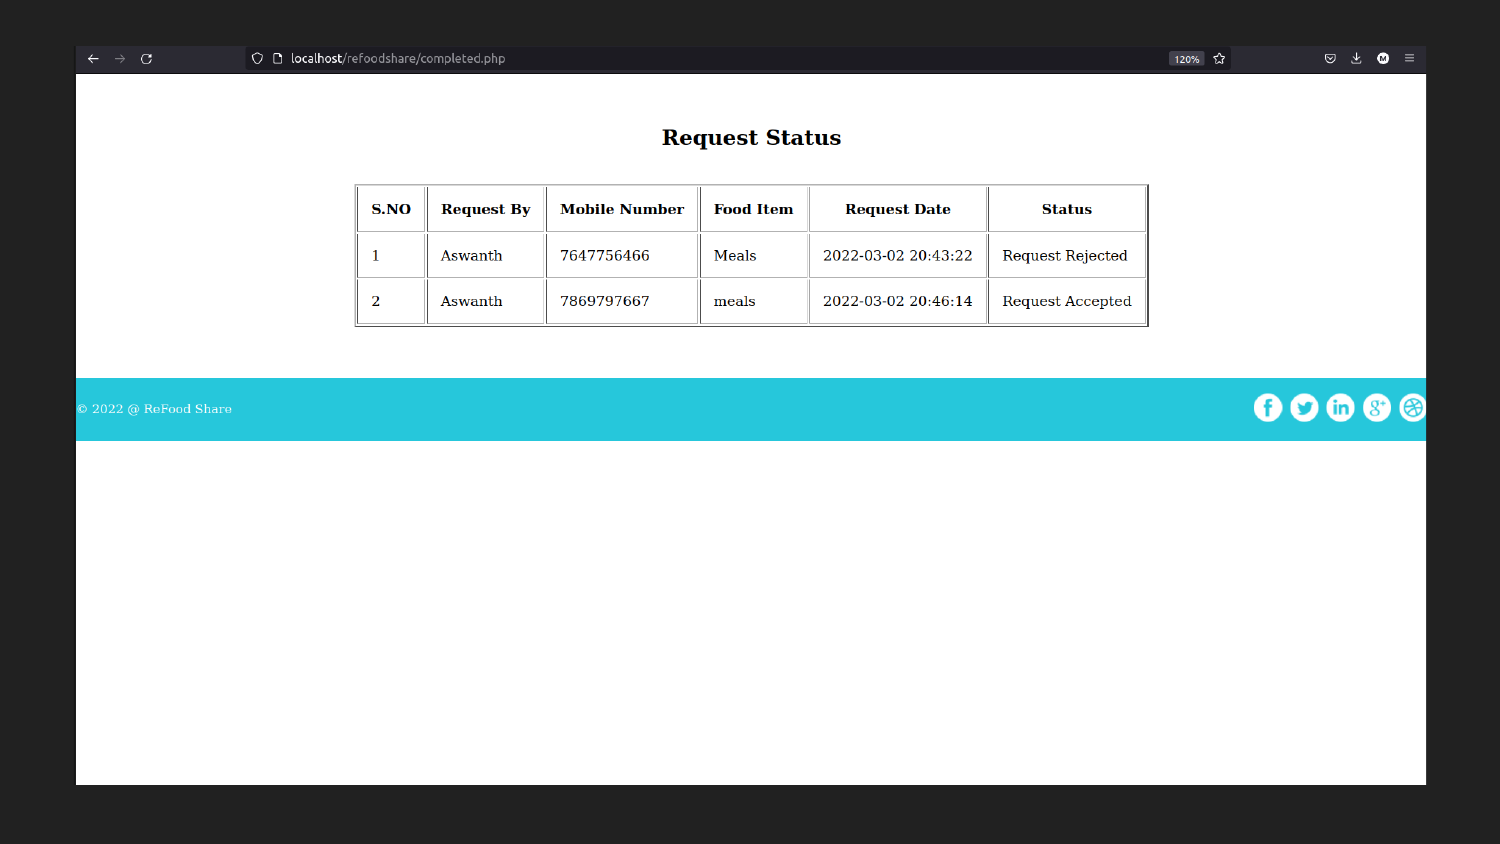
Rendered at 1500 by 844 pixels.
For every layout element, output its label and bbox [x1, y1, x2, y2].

picture [73, 45, 1427, 786]
